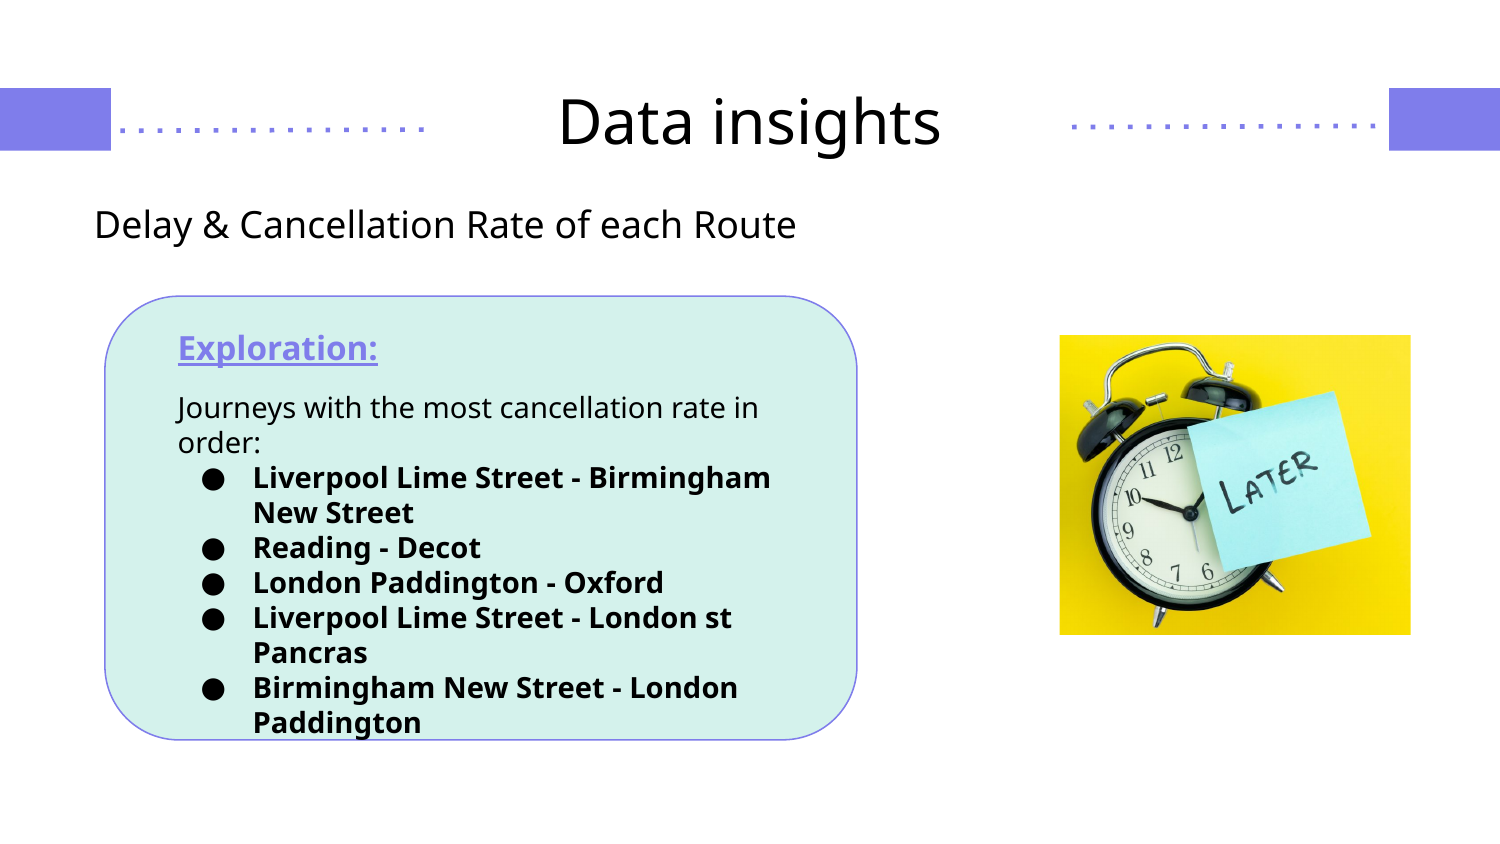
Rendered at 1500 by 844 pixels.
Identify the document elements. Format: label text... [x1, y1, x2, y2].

text_box Journeys with the most cancellation rate in order: Liverpool Lime Street - Birmingham New Street Reading - Decot London Paddington - Oxford Liverpool Lime Street - London st Pancras Birmingham New Street - London Paddington [162, 374, 823, 708]
picture [1059, 334, 1411, 635]
text_box Exploration: [162, 312, 473, 374]
text_box Delay & Cancellation Rate of each Route [79, 186, 857, 260]
title Data insights [430, 88, 1070, 151]
text_box [104, 296, 857, 740]
